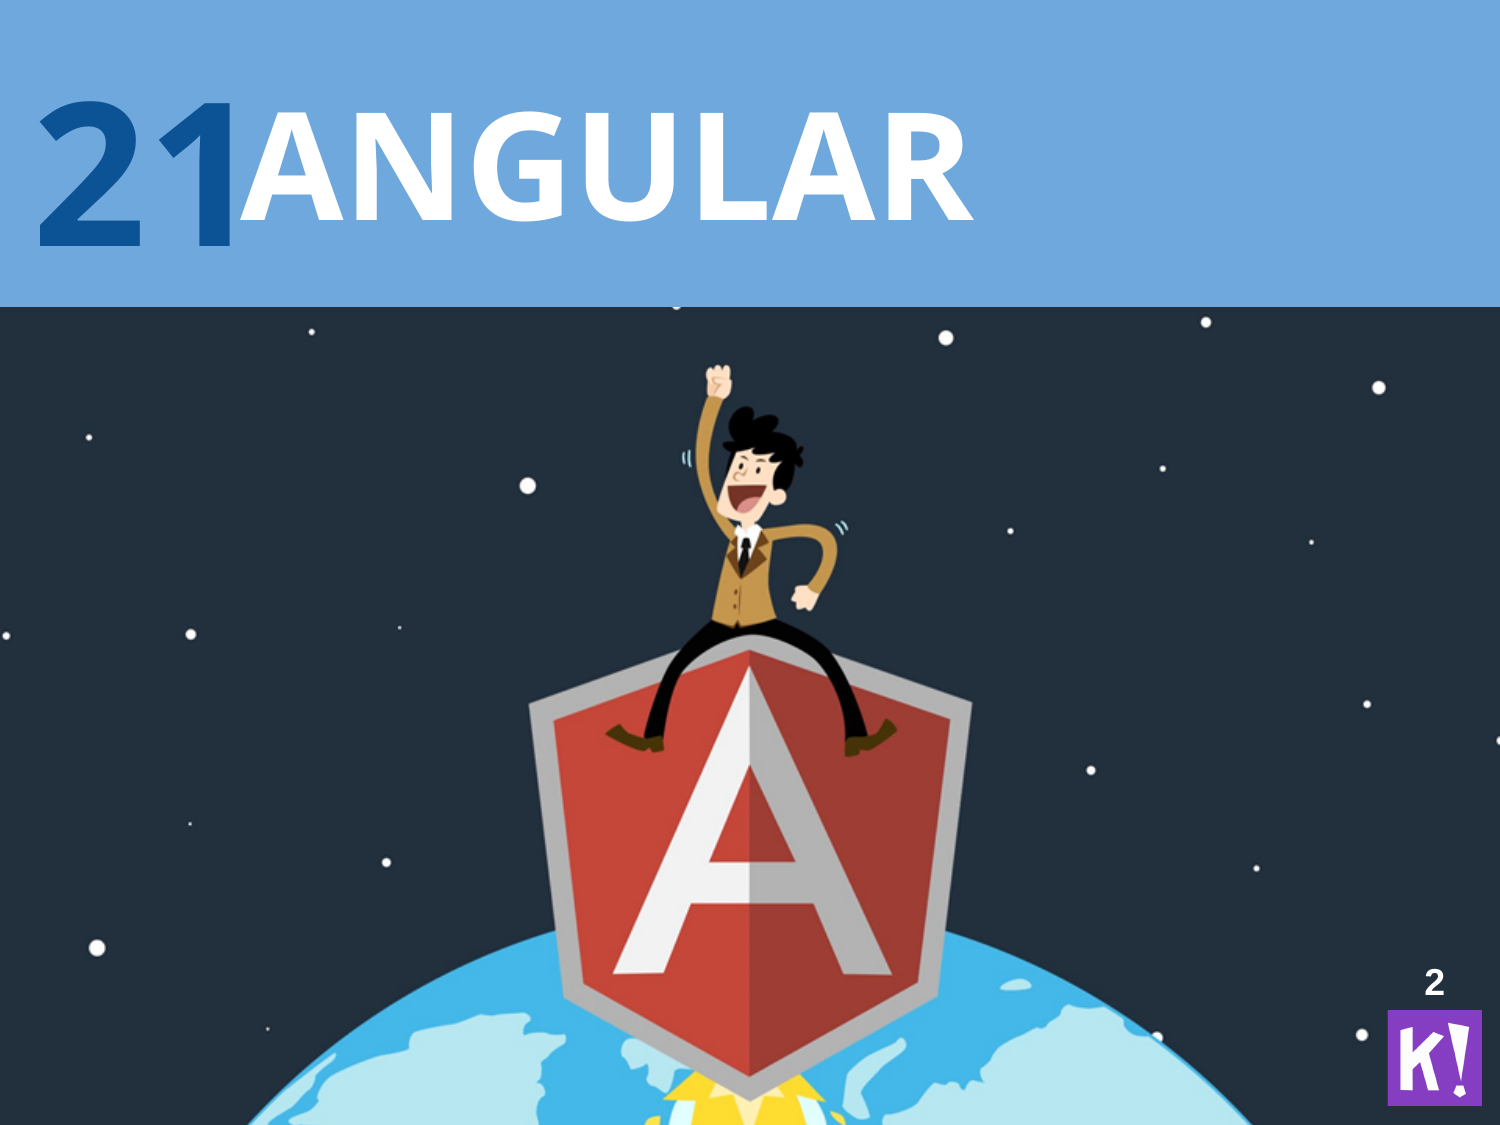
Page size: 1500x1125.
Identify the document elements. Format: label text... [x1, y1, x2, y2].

title ANGULAR [225, 55, 1500, 258]
slide_number 21 [17, 31, 315, 305]
picture [0, 307, 1500, 1125]
